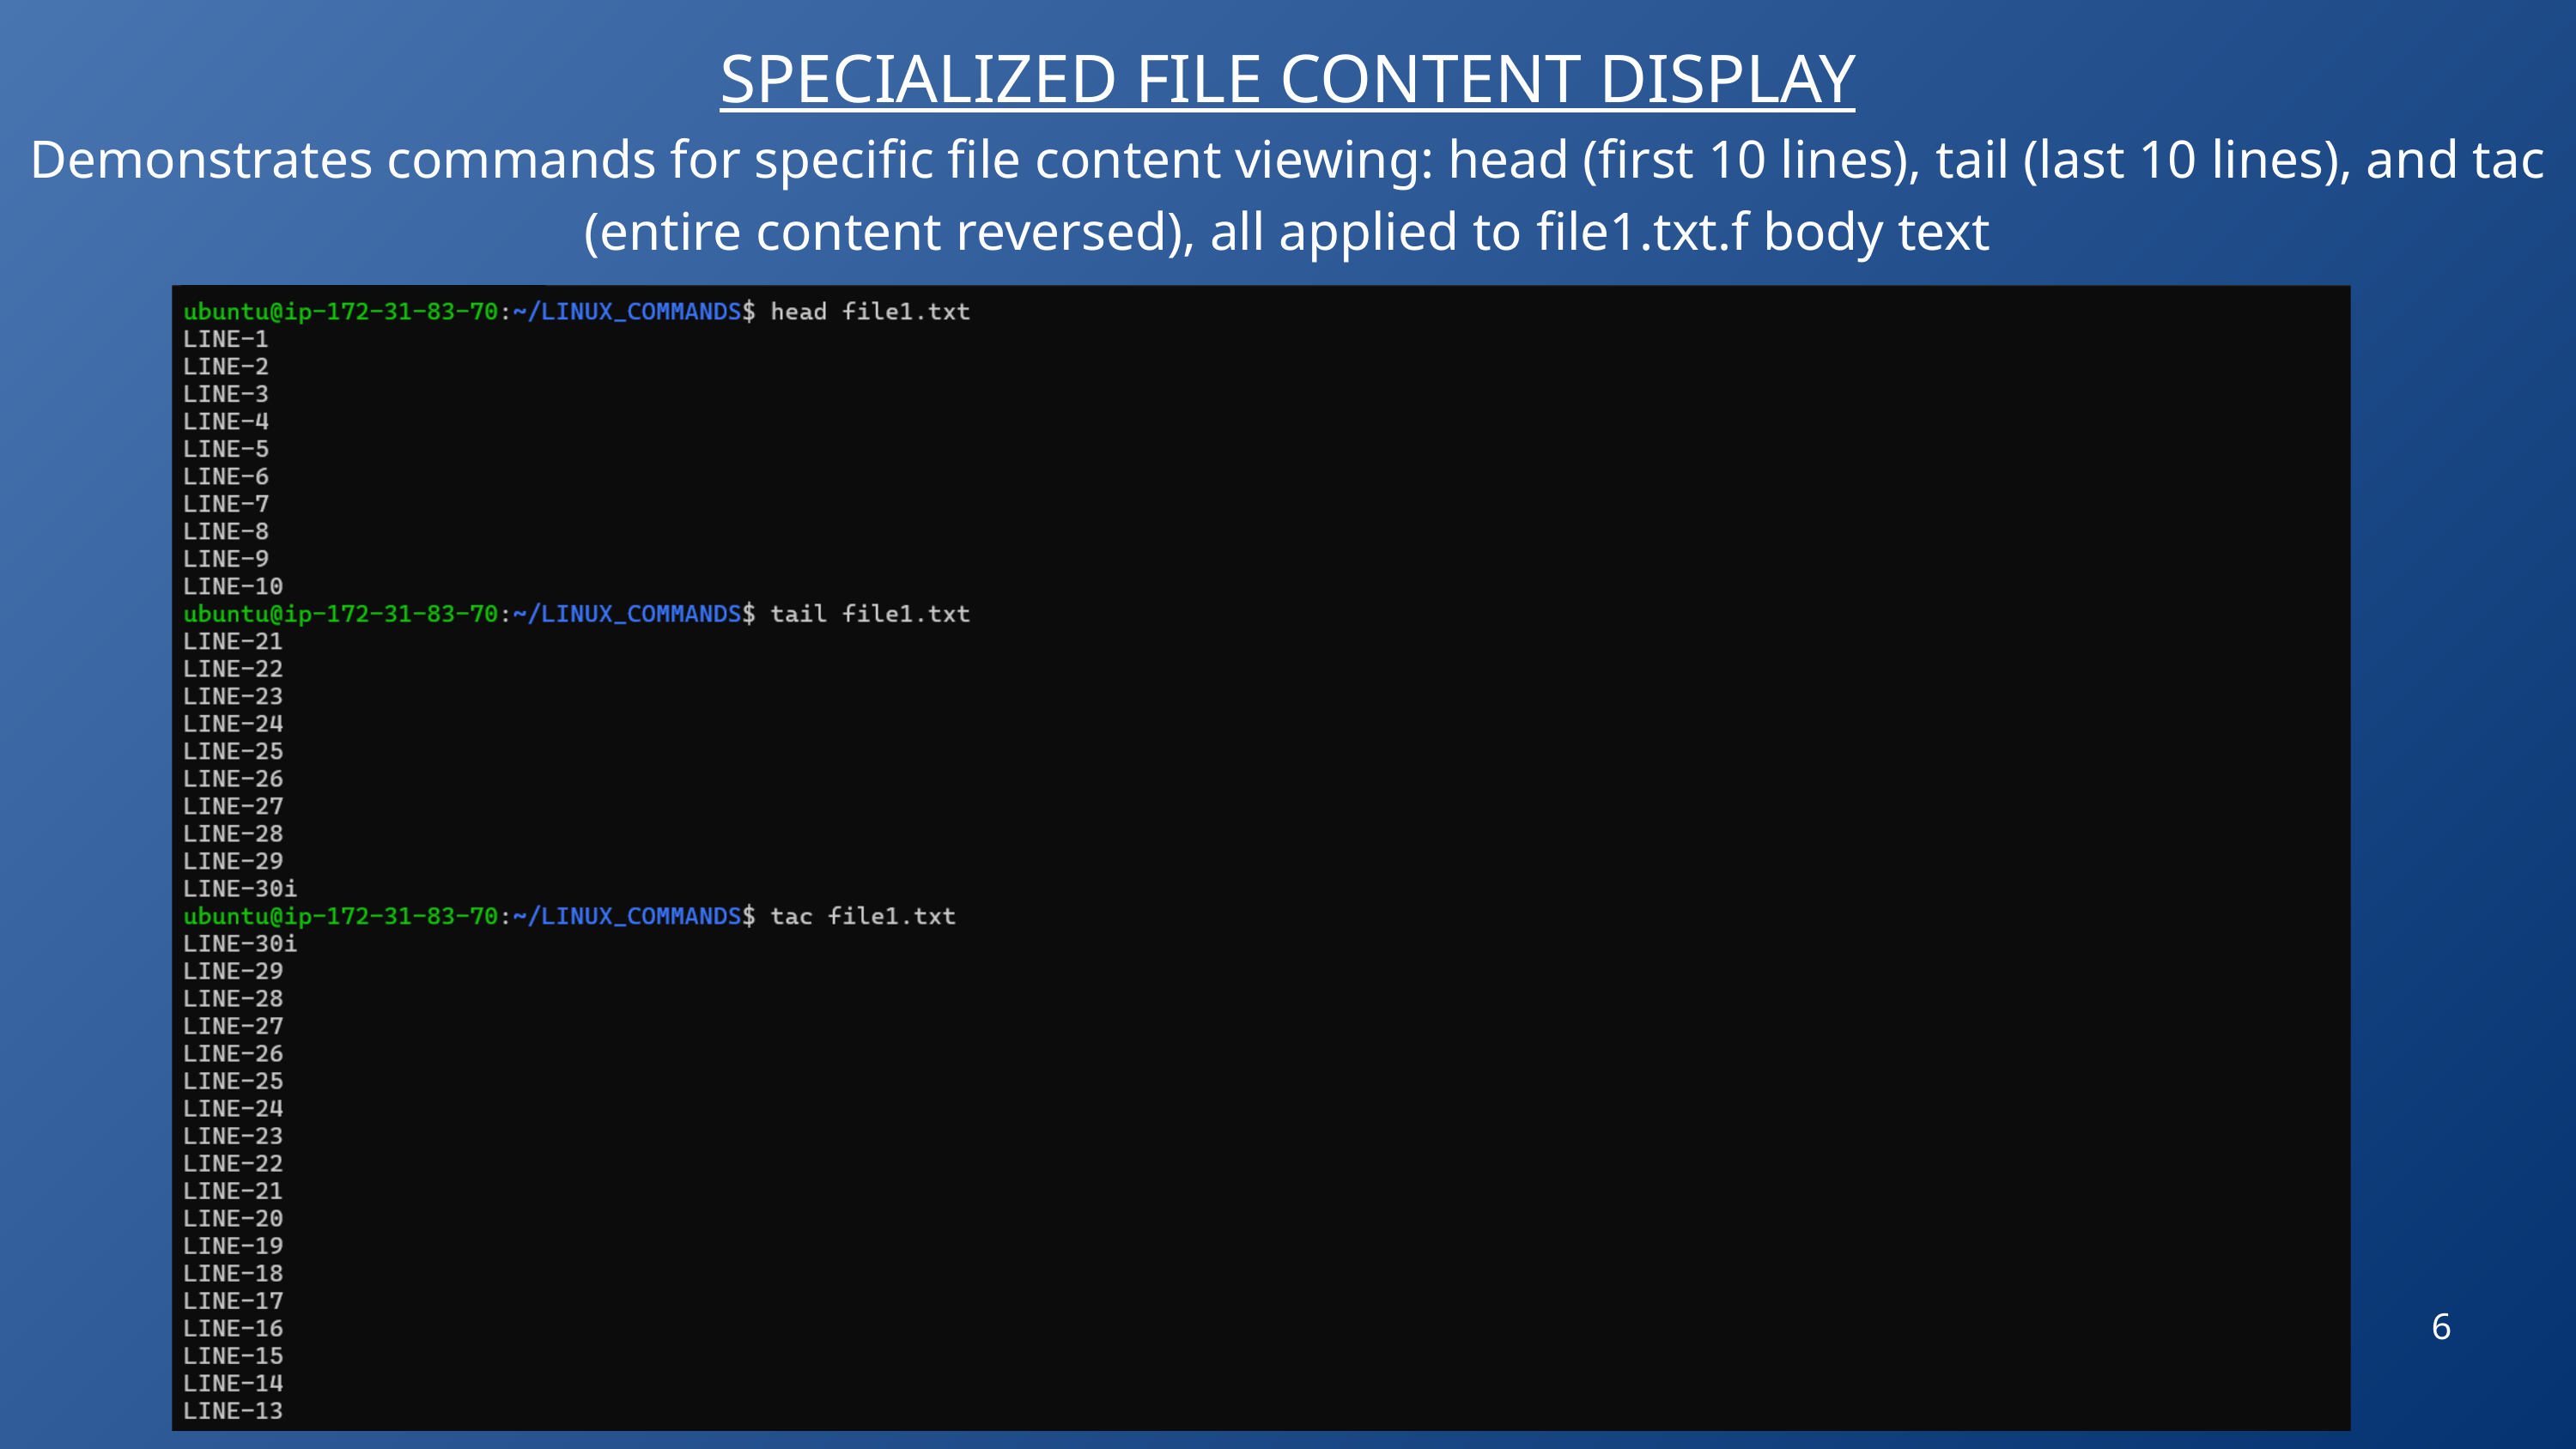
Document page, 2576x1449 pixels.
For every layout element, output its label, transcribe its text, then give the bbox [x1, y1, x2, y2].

text_box [172, 285, 2351, 1431]
text_box 6 [2431, 1296, 2452, 1348]
text_box SPECIALIZED FILE CONTENT DISPLAY Demonstrates commands for specific file content viewing: head (first 10 lines), tail (last 10 lines), and tac (entire content reversed), all applied to file1.txt.f body text [0, 23, 2576, 261]
